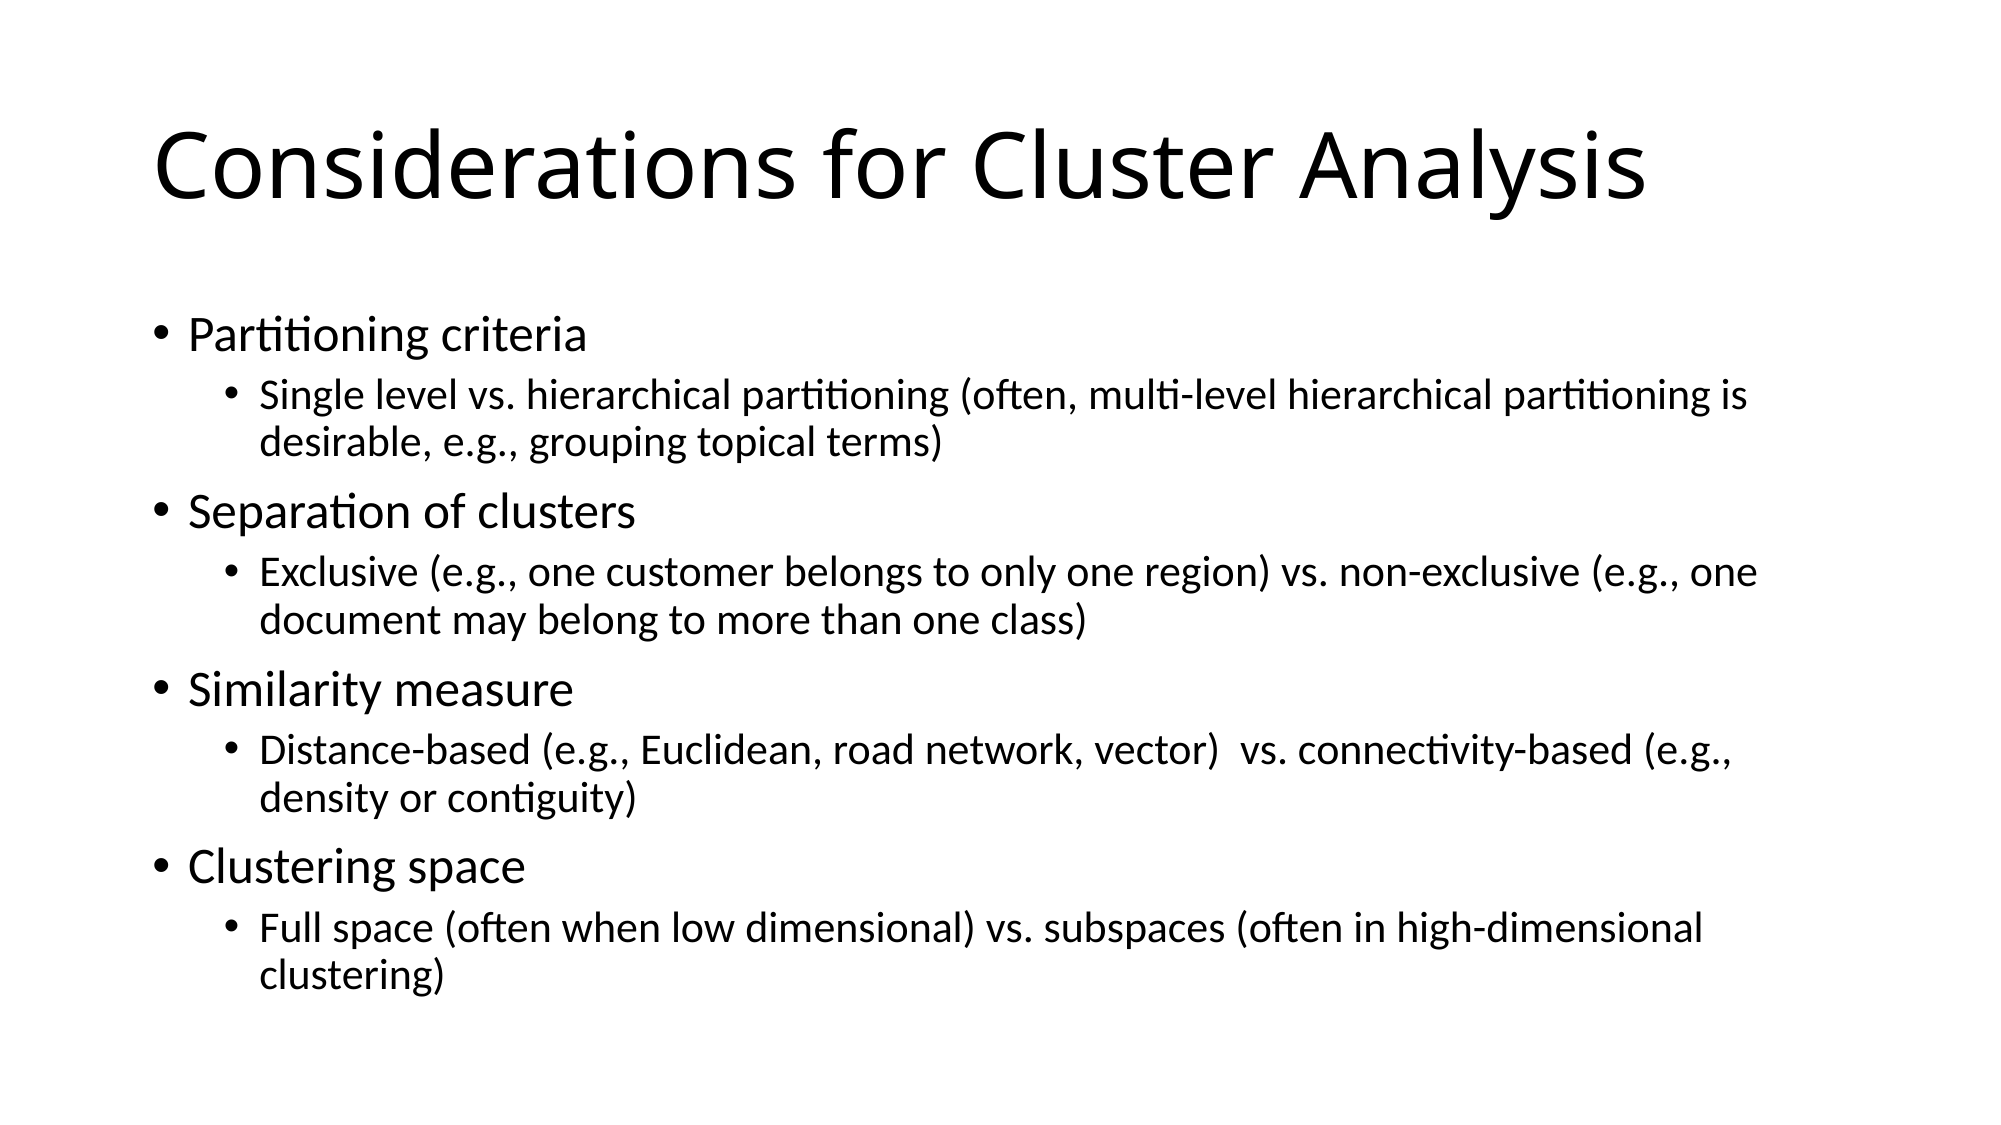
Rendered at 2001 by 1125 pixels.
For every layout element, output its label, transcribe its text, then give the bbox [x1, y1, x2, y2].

title Considerations for Cluster Analysis [137, 59, 1863, 278]
list Partitioning criteria Single level vs. hierarchical partitioning (often, multi-level hierarchical partitioning is desirable, e.g., grouping topical terms) Separation of clusters Exclusive (e.g., one customer belongs to only one region) vs. non-exclusive (e.g., one document may belong to more than one class) Similarity measure Distance-based (e.g., Euclidean, road network, vector) vs. connectivity-based (e.g., density or contiguity) Clustering space Full space (often when low dimensional) vs. subspaces (often in high-dimensional clustering) [137, 299, 1863, 1014]
